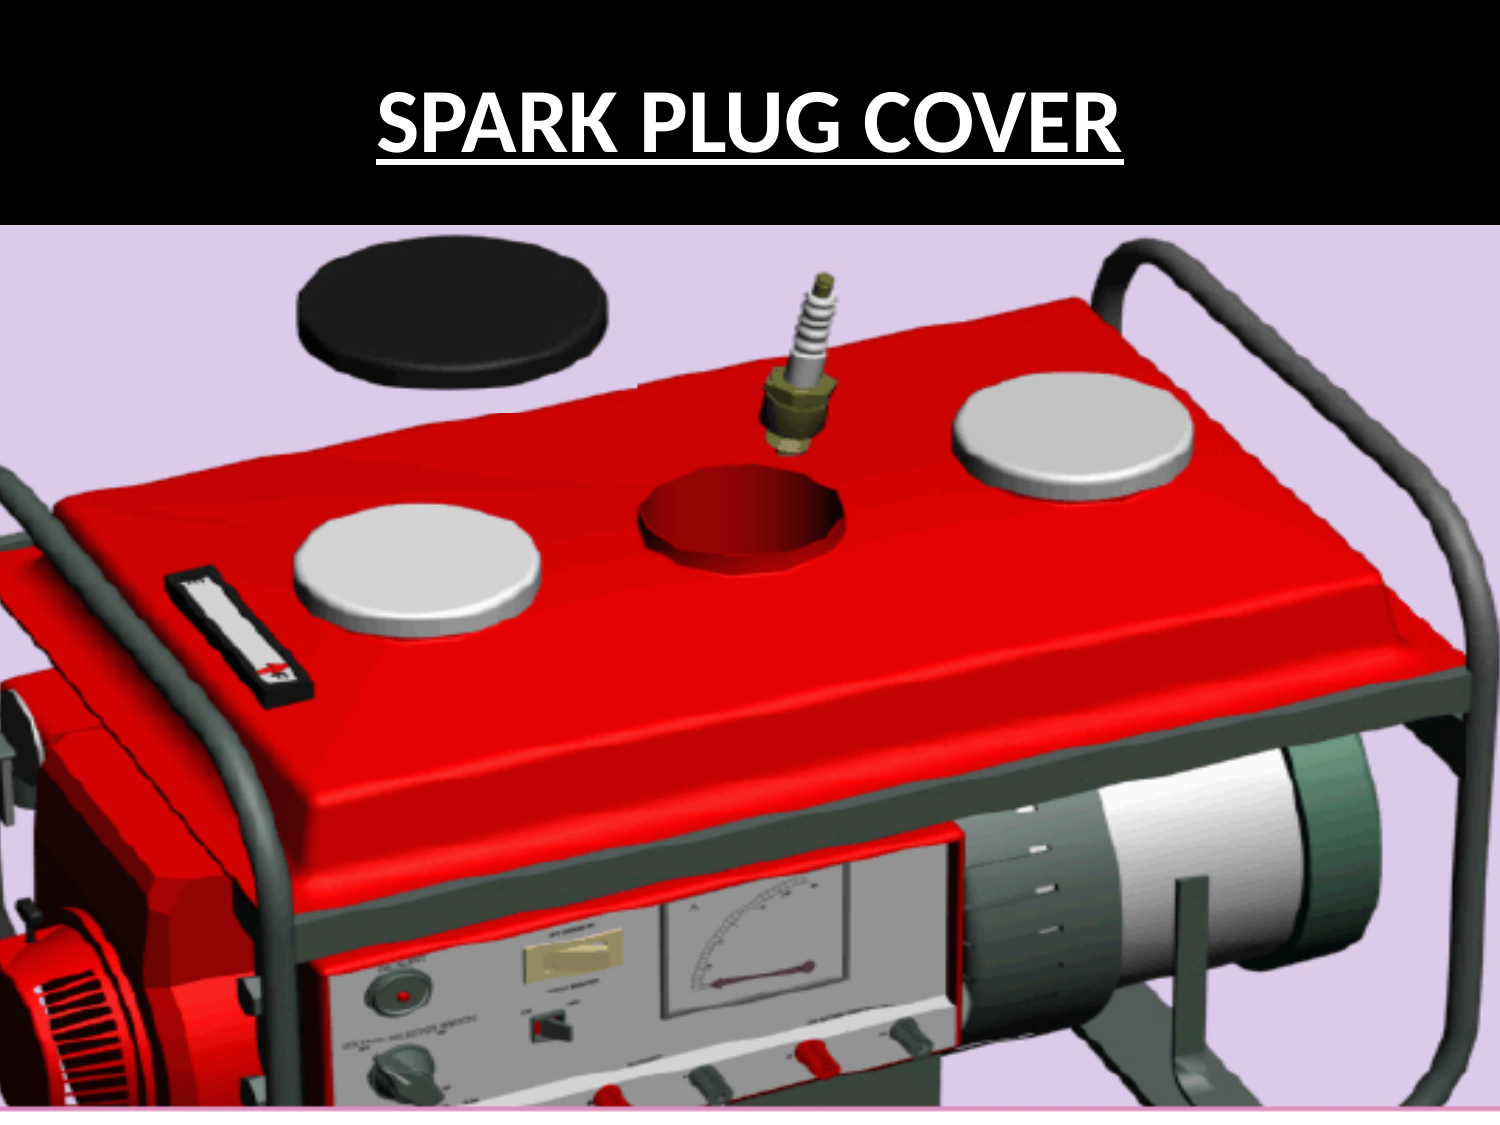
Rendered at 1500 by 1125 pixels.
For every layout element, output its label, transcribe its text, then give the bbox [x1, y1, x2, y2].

picture [249, 224, 638, 413]
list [0, 224, 1500, 1113]
title SPARK PLUG COVER [0, 0, 1500, 224]
